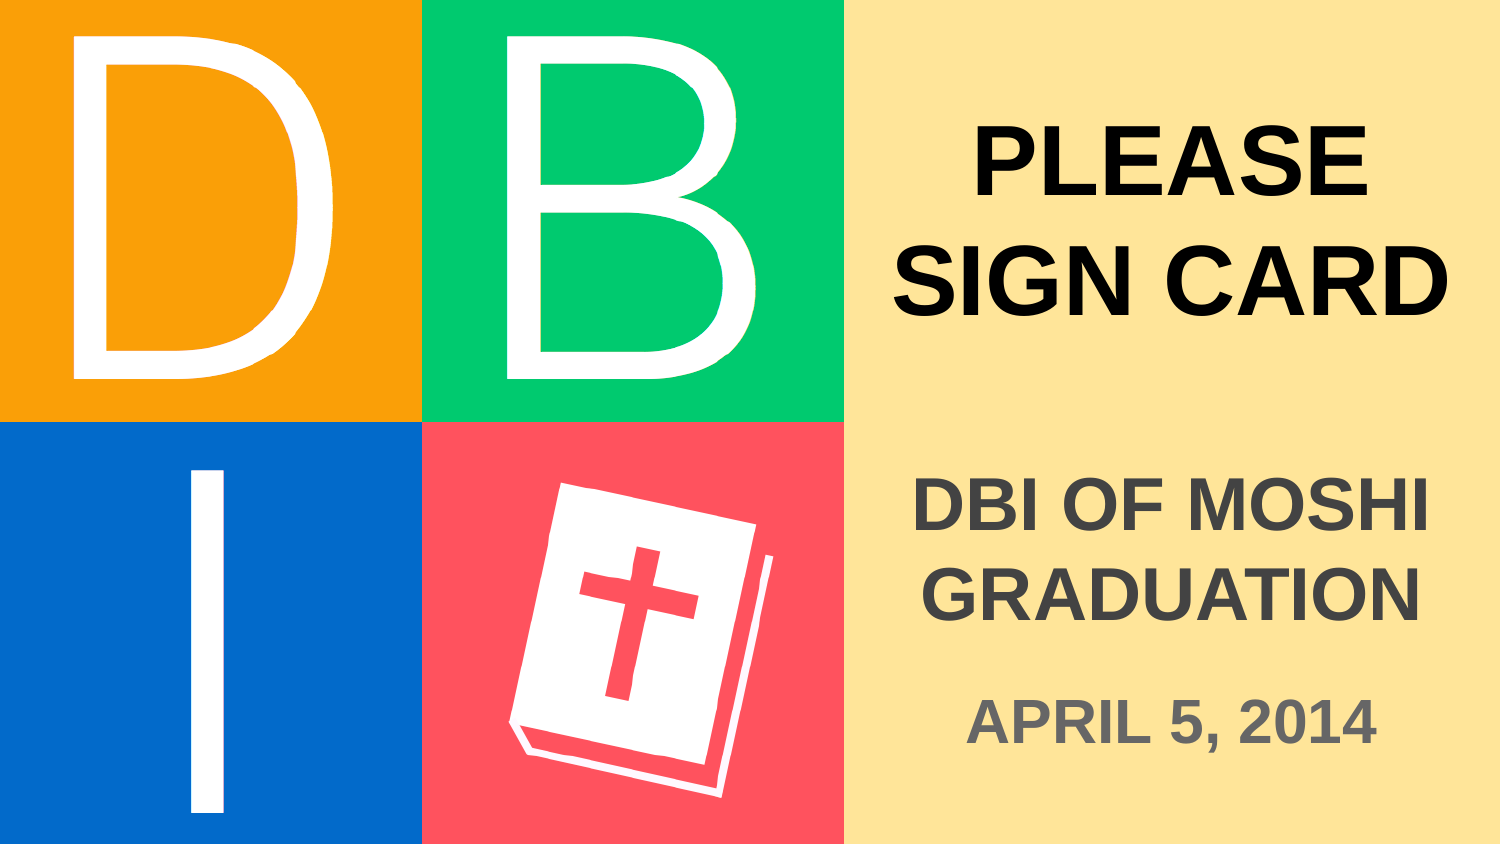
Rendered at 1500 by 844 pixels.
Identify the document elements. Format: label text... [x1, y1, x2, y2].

picture [0, 0, 844, 844]
subtitle APRIL 5, 2014 [848, 665, 1500, 795]
title PLEASE SIGN CARD DBI OF MOSHI GRADUATION [848, 134, 1500, 650]
